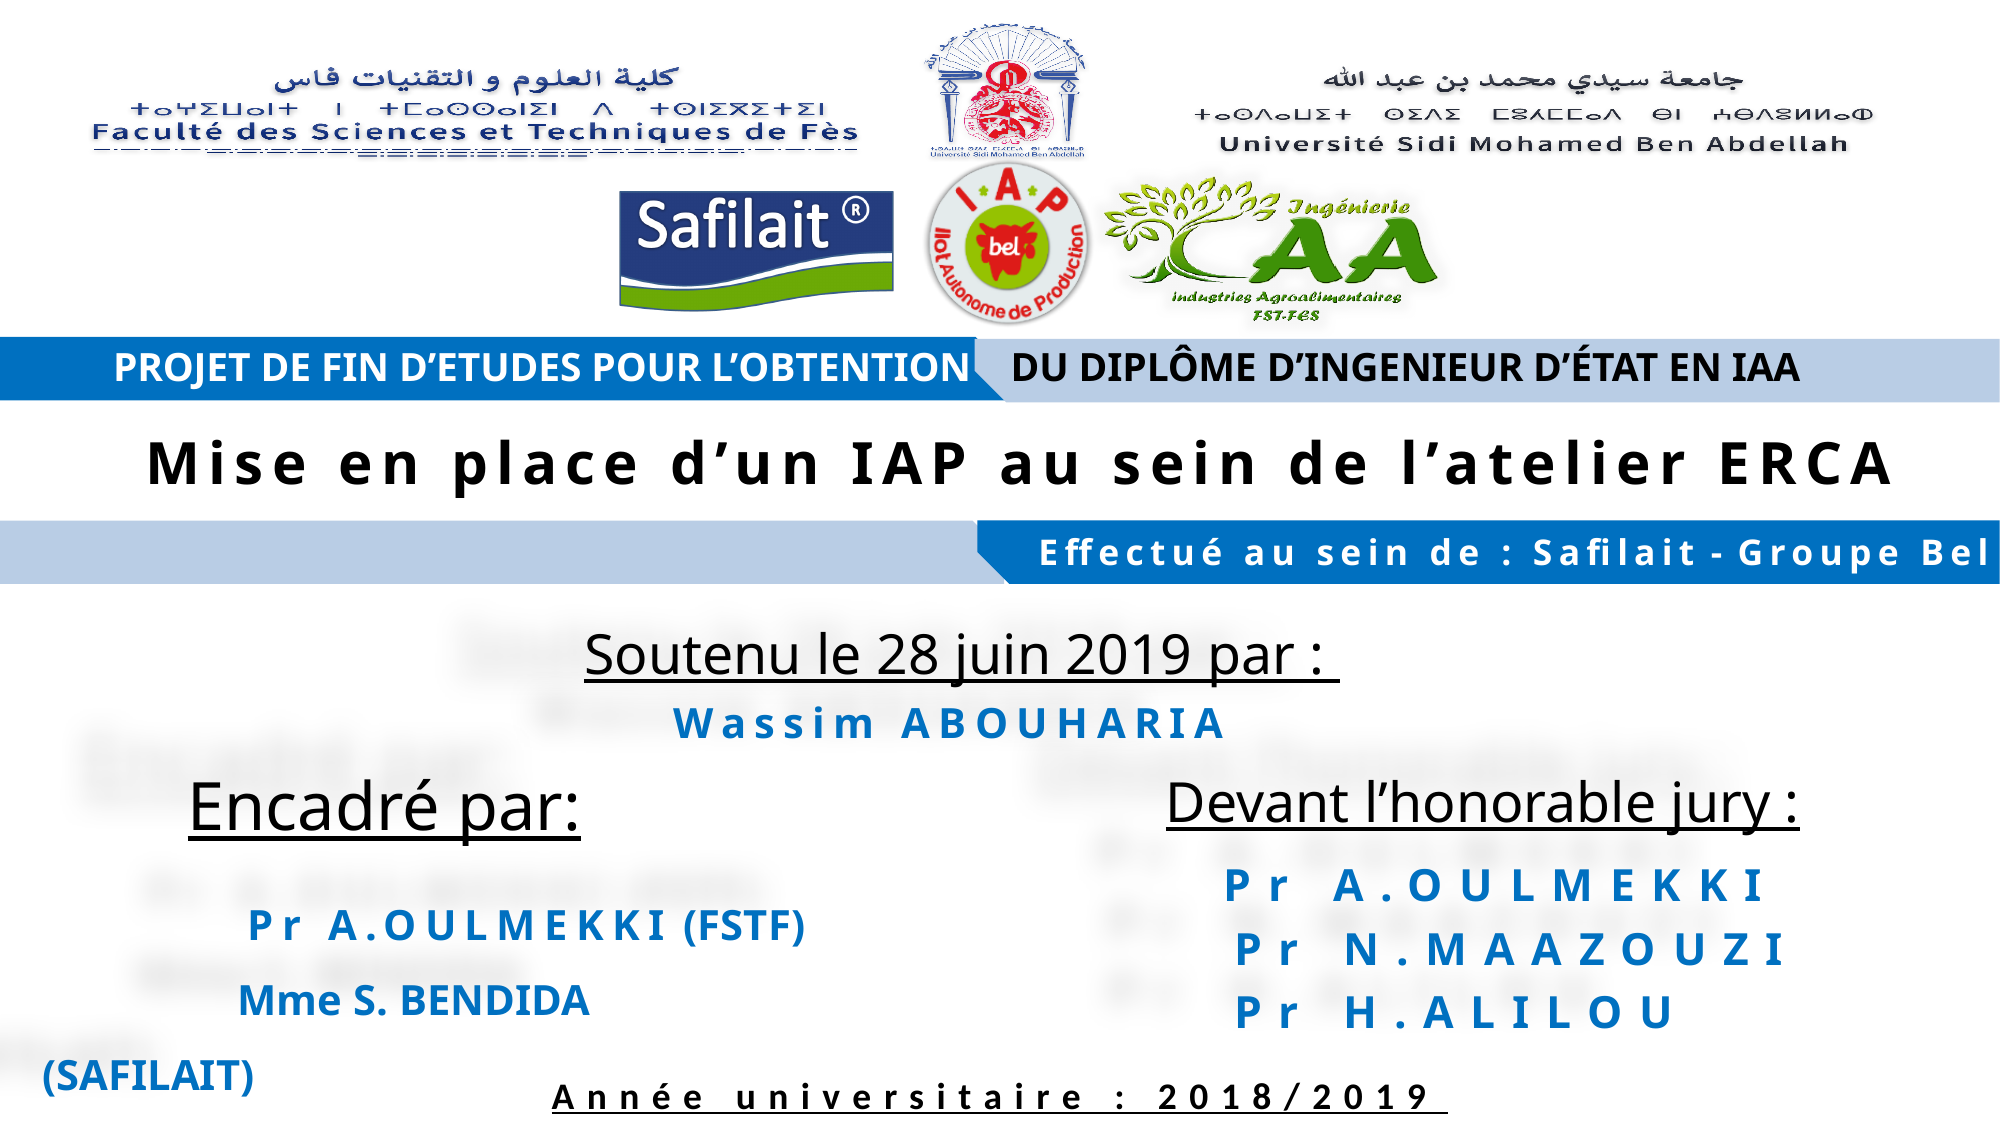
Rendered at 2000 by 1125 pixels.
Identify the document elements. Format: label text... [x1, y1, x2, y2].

picture [27, 16, 1981, 338]
text_box PROJET DE FIN D’ETUDES POUR L’OBTENTION DU DIPLÔME D’INGENIEUR D’ÉTAT EN IAA [0, 334, 1933, 397]
text_box [1426, 580, 2000, 586]
text_box Soutenu le 28 juin 2019 par : [446, 611, 1479, 661]
text_box Effectué au sein de : Safilait - Groupe Bel [928, 522, 2000, 580]
text_box Année universitaire : 2018/2019 [522, 1064, 1478, 1125]
text_box [220, 701, 824, 754]
text_box [931, 708, 1676, 754]
text_box Wassim ABOUHARIA [220, 689, 1676, 754]
text_box [0, 397, 1002, 403]
text_box [446, 670, 1479, 679]
text_box Devant l’honorable jury : Pr A.OULMEKKI Pr N.MAAZOUZI Pr H.ALILOU [1078, 759, 2000, 1125]
text_box Encadré par: Pr A.OULMEKKI (FSTF) Mme S. BENDIDA (SAFILAIT) [27, 756, 859, 1125]
text_box [0, 518, 975, 587]
text_box [997, 336, 2000, 405]
text_box Mise en place d’un IAP au sein de l’atelier ERCA [39, 419, 2000, 504]
text_box [975, 518, 2000, 522]
